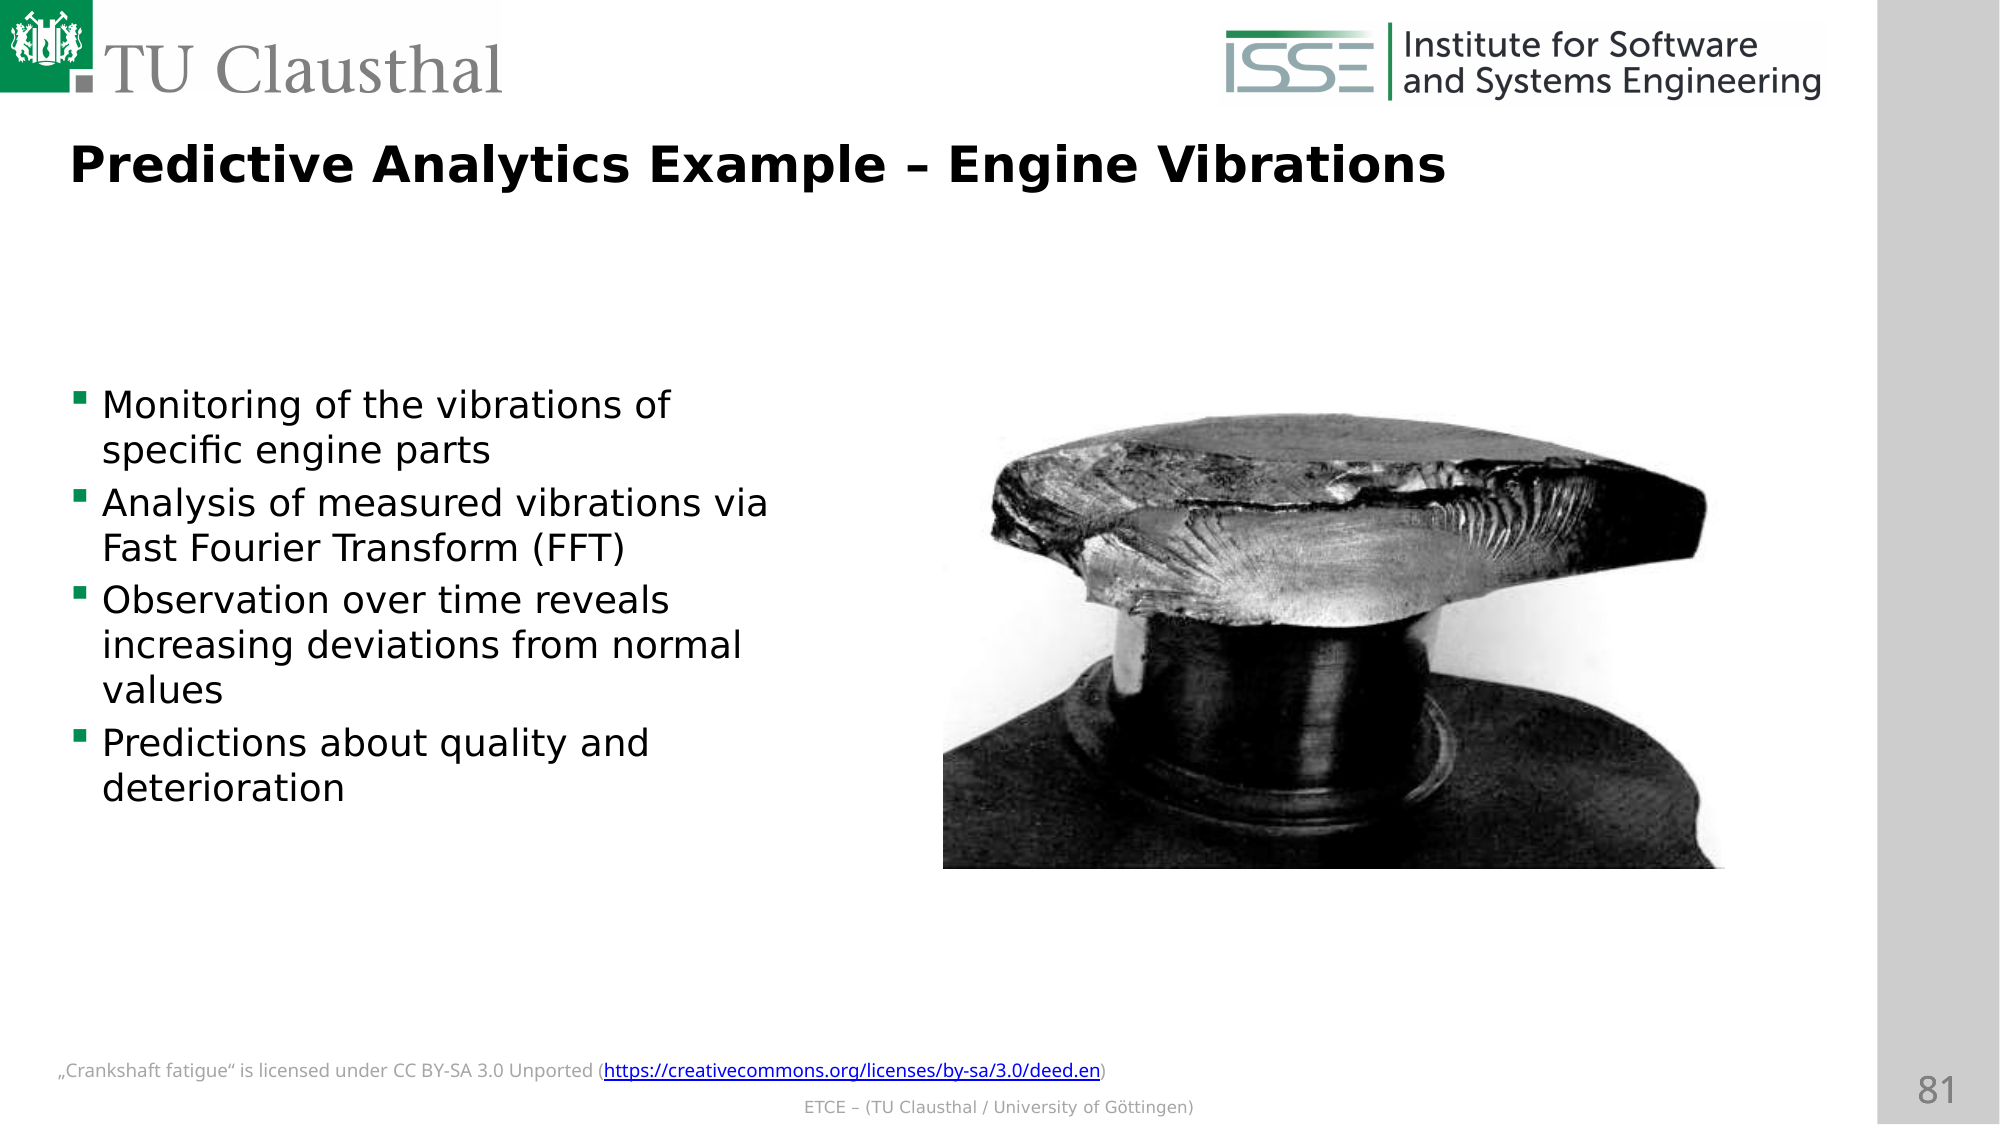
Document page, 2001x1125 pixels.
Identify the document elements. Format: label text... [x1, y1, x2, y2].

text_box „Crankshaft fatigue“ is licensed under CC BY-SA 3.0 Unported (https://creativecommons.org/licenses/by-sa/3.0/deed.en) [43, 1051, 1763, 1092]
text_box Monitoring of the vibrations of specific engine parts Analysis of measured vibrations via Fast Fourier Transform (FFT) Observation over time reveals increasing deviations from normal values Predictions about quality and deterioration [55, 208, 823, 1035]
picture [943, 337, 1725, 869]
text_box Predictive Analytics Example – Engine Vibrations [54, 125, 1819, 208]
picture [0, 0, 502, 93]
picture [1218, 22, 1826, 107]
